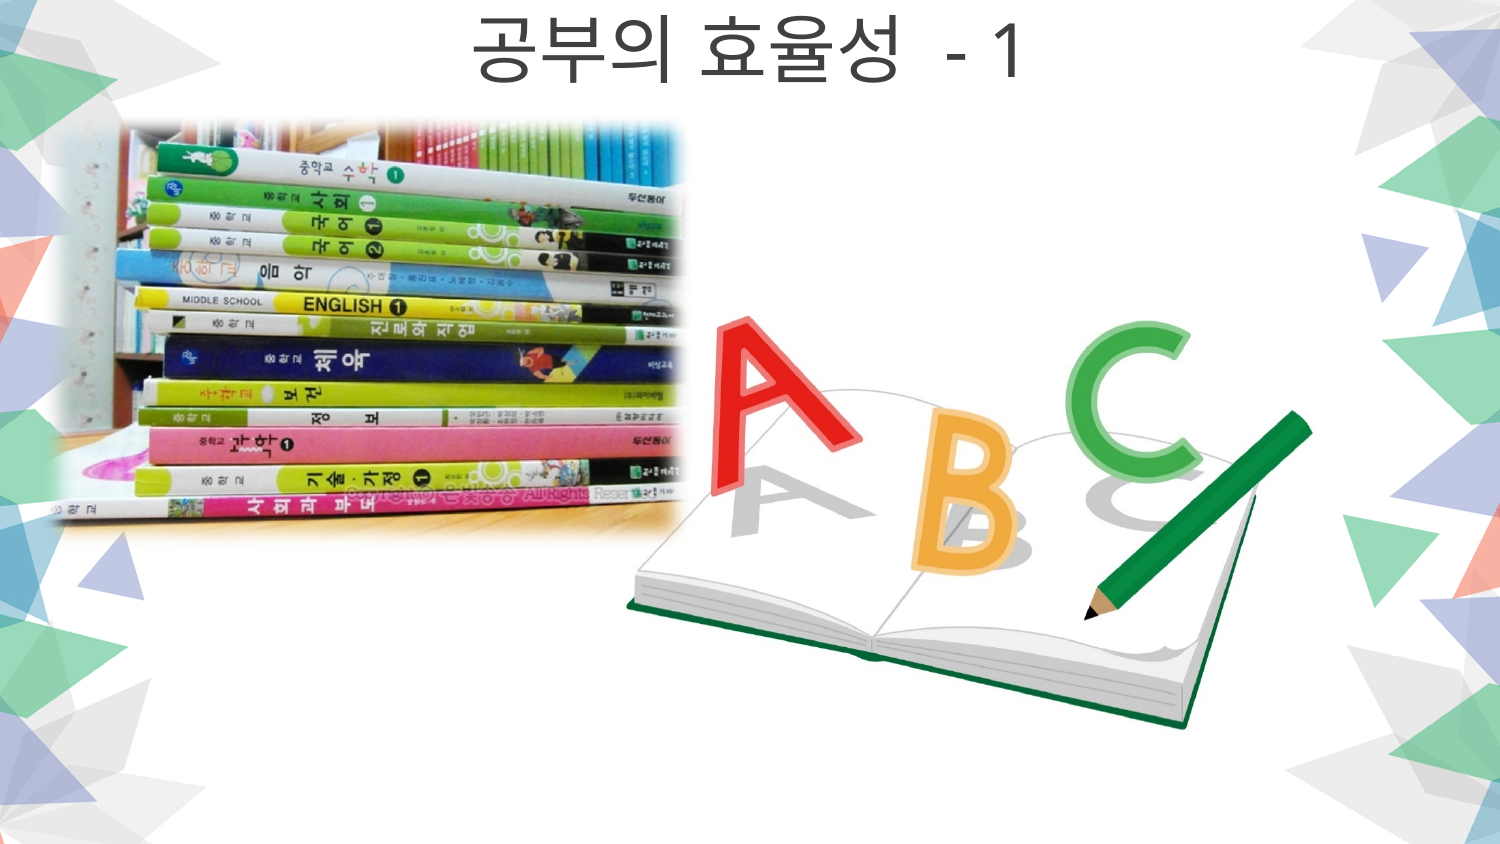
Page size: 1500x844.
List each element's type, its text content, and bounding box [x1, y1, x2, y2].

picture [0, 0, 1500, 844]
list 공부의 효율성 - 1 [1, 0, 1500, 95]
